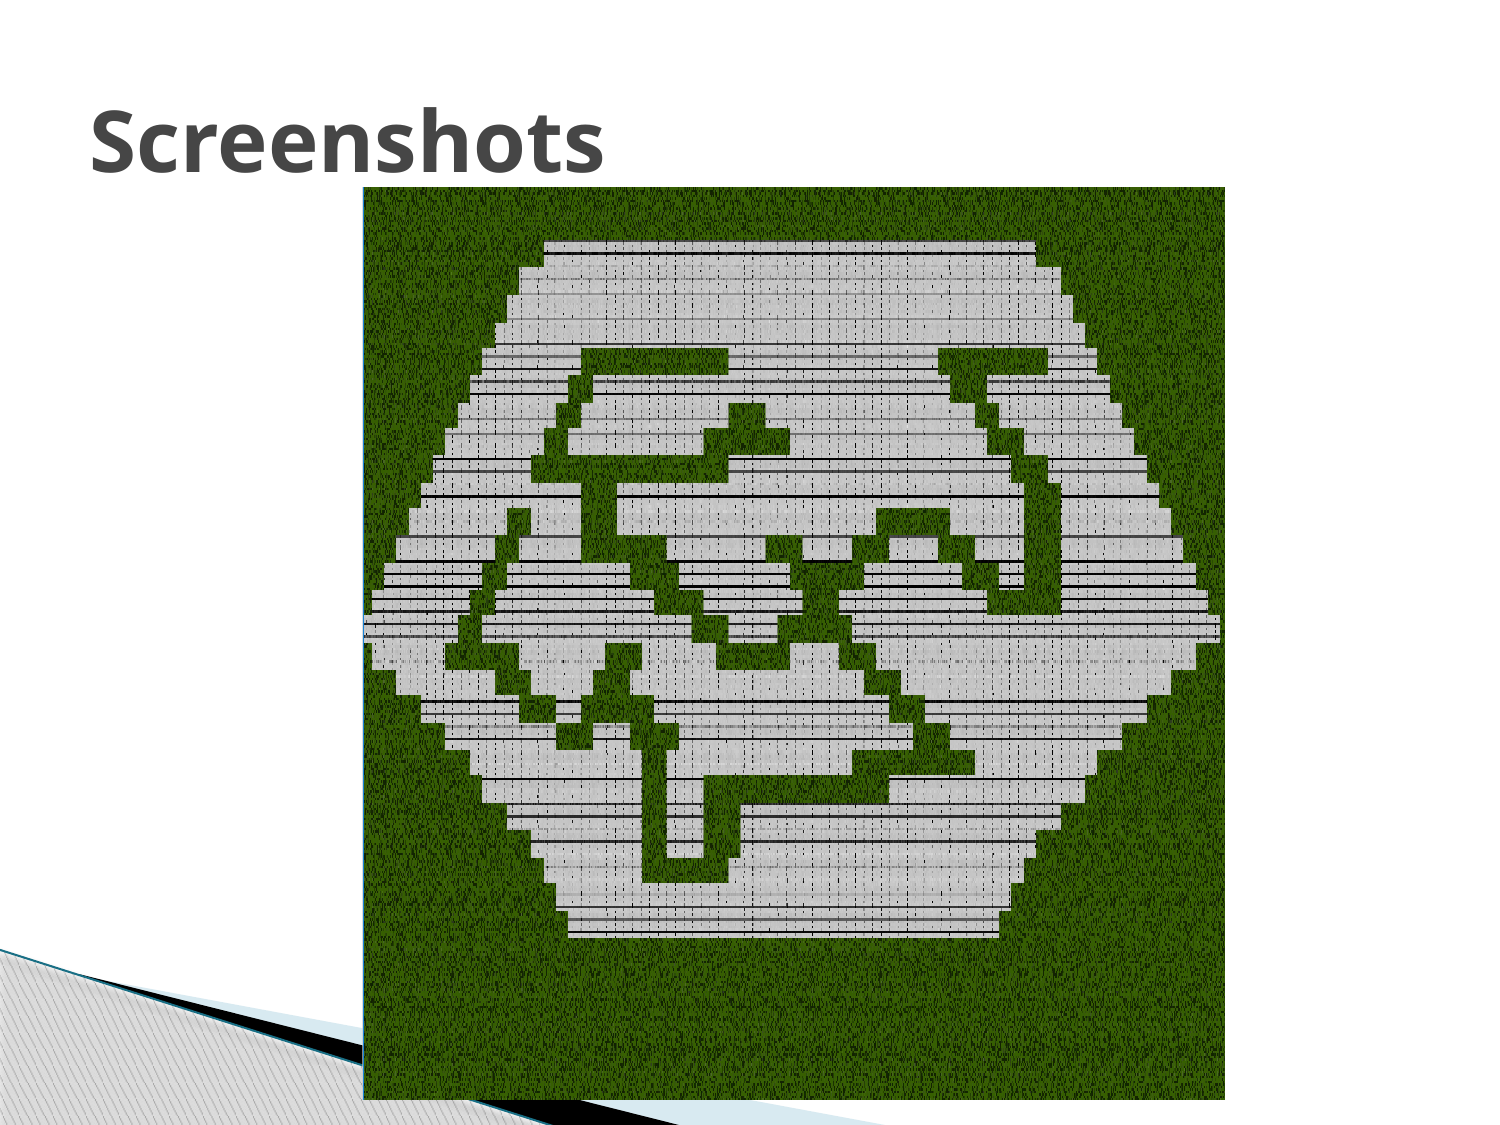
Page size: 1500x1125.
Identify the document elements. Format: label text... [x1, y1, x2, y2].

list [362, 187, 1226, 1101]
title Screenshots [75, 45, 1425, 233]
